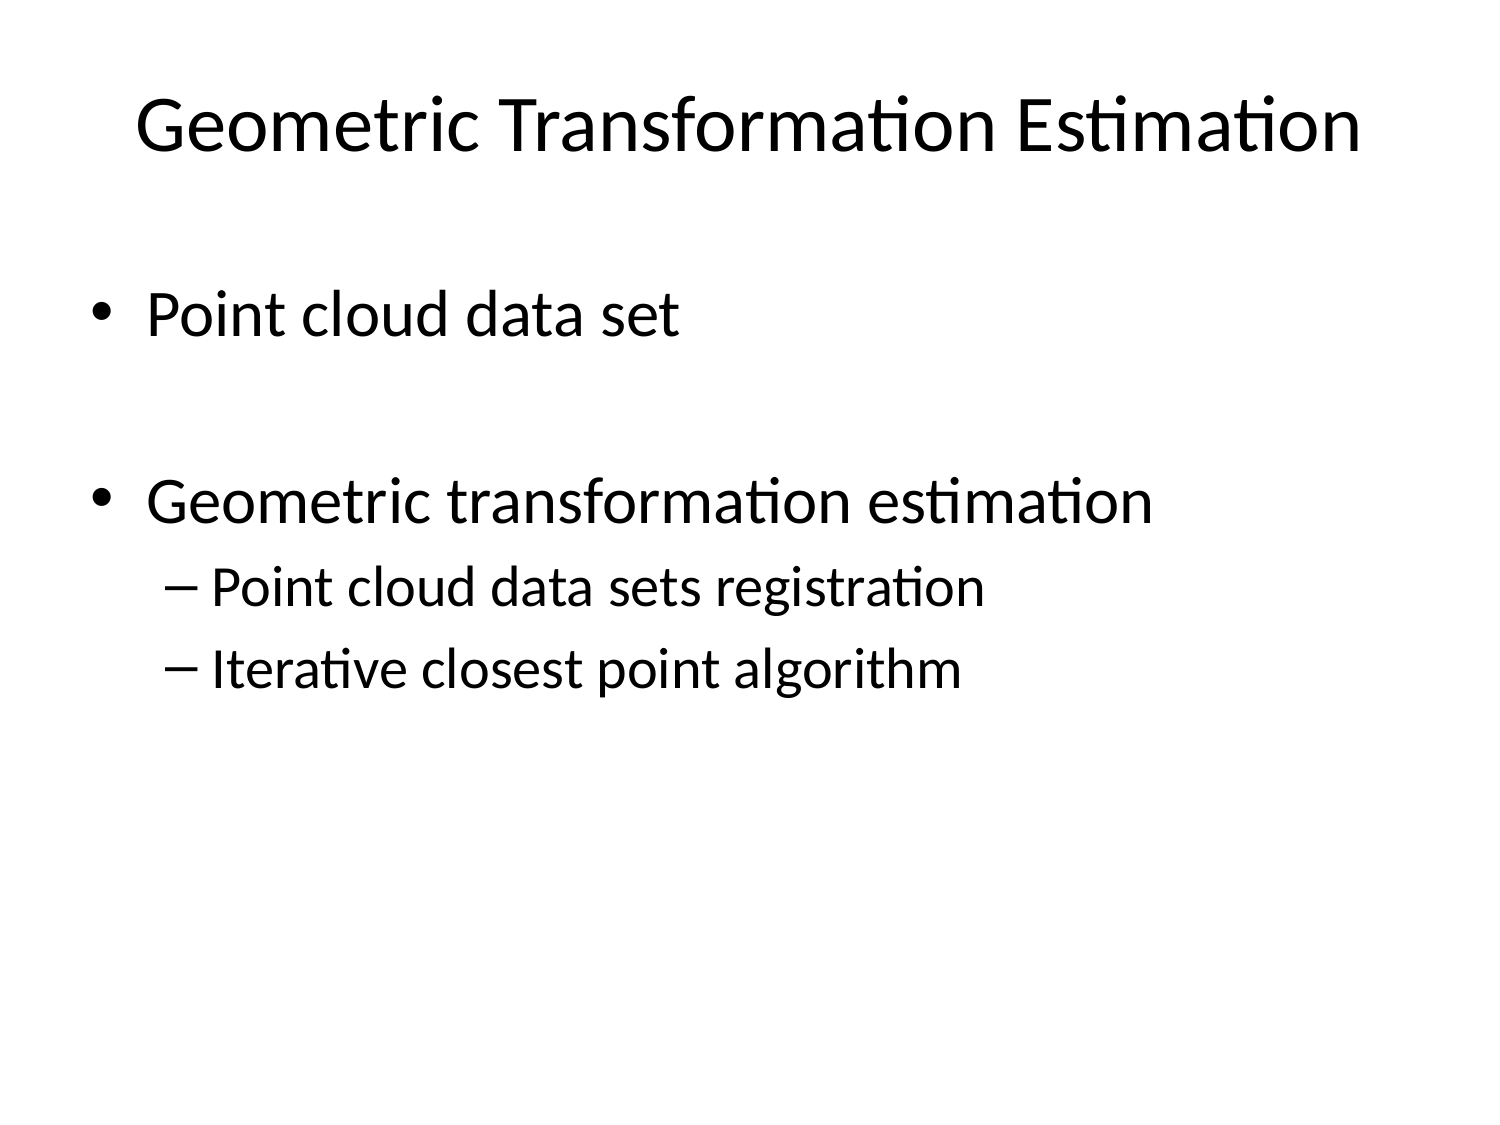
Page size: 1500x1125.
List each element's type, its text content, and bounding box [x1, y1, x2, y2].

title Geometric Transformation Estimation [75, 24, 1425, 213]
list Point cloud data set Geometric transformation estimation Point cloud data sets registration Iterative closest point algorithm [75, 262, 1425, 1005]
